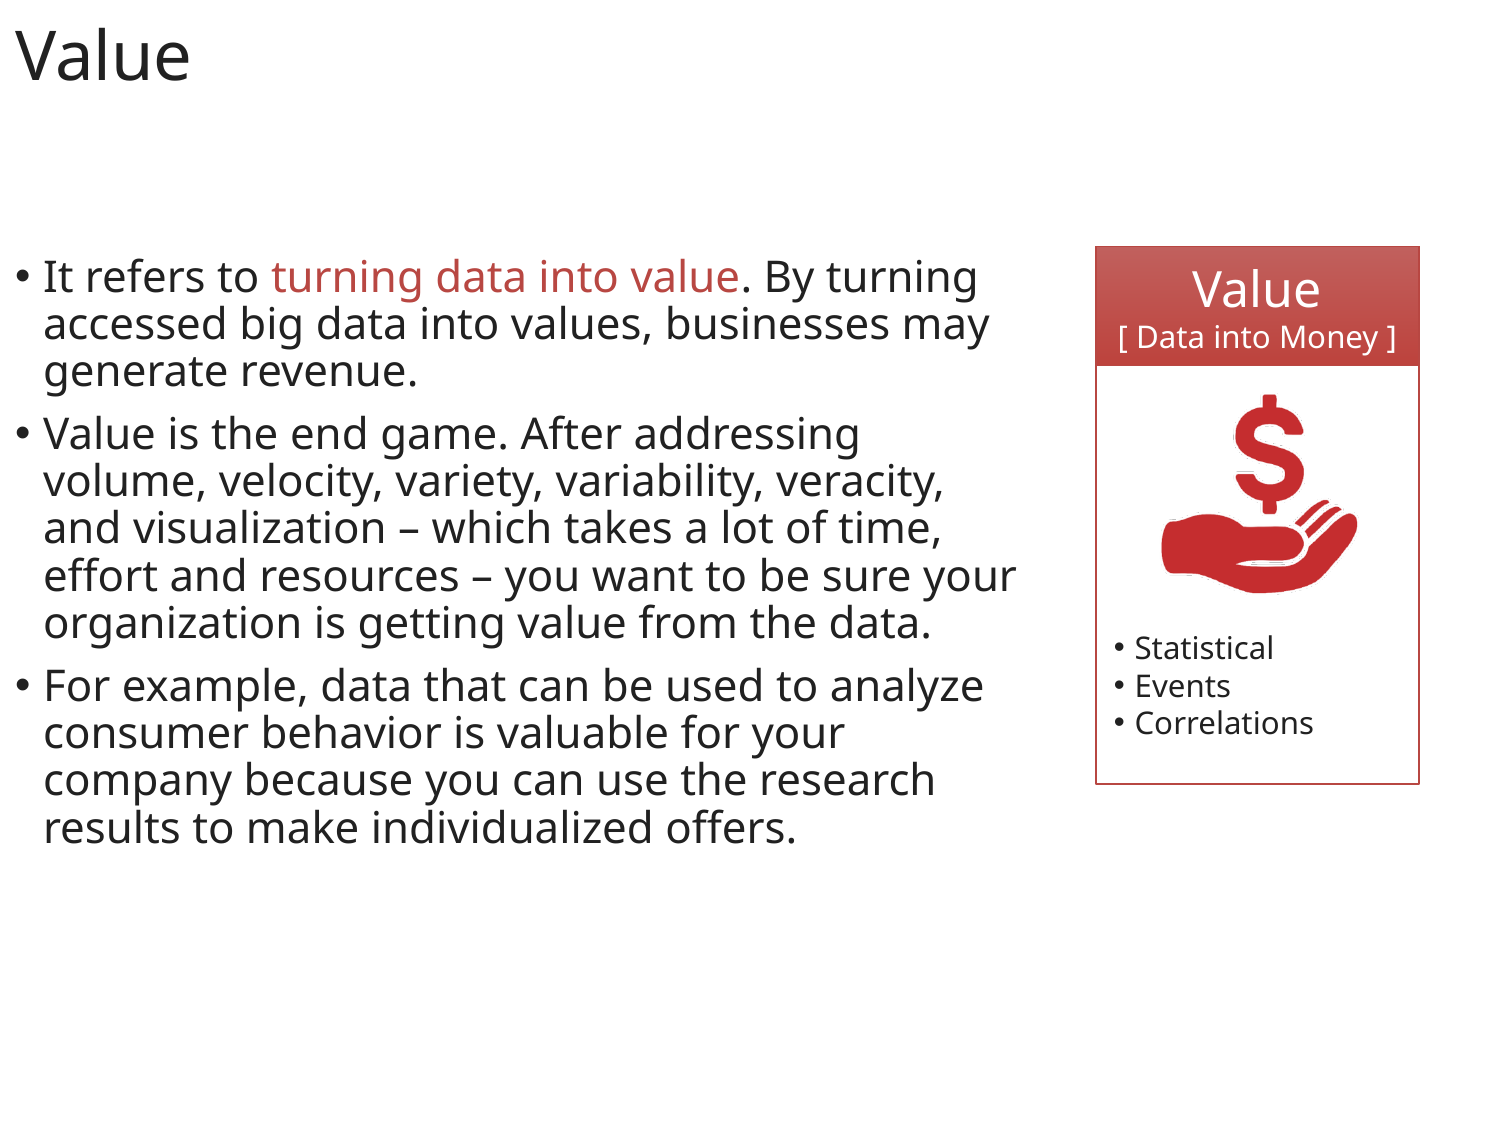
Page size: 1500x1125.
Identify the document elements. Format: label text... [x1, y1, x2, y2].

list It refers to turning data into value. By turning accessed big data into values, businesses may generate revenue. Value is the end game. After addressing volume, velocity, variety, variability, veracity, and visualization – which takes a lot of time, effort and resources – you want to be sure your organization is getting value from the data. For example, data that can be used to analyze consumer behavior is valuable for your company because you can use the research results to make individualized offers. [0, 246, 1044, 935]
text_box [1095, 246, 1421, 784]
title Value [0, 0, 1500, 117]
